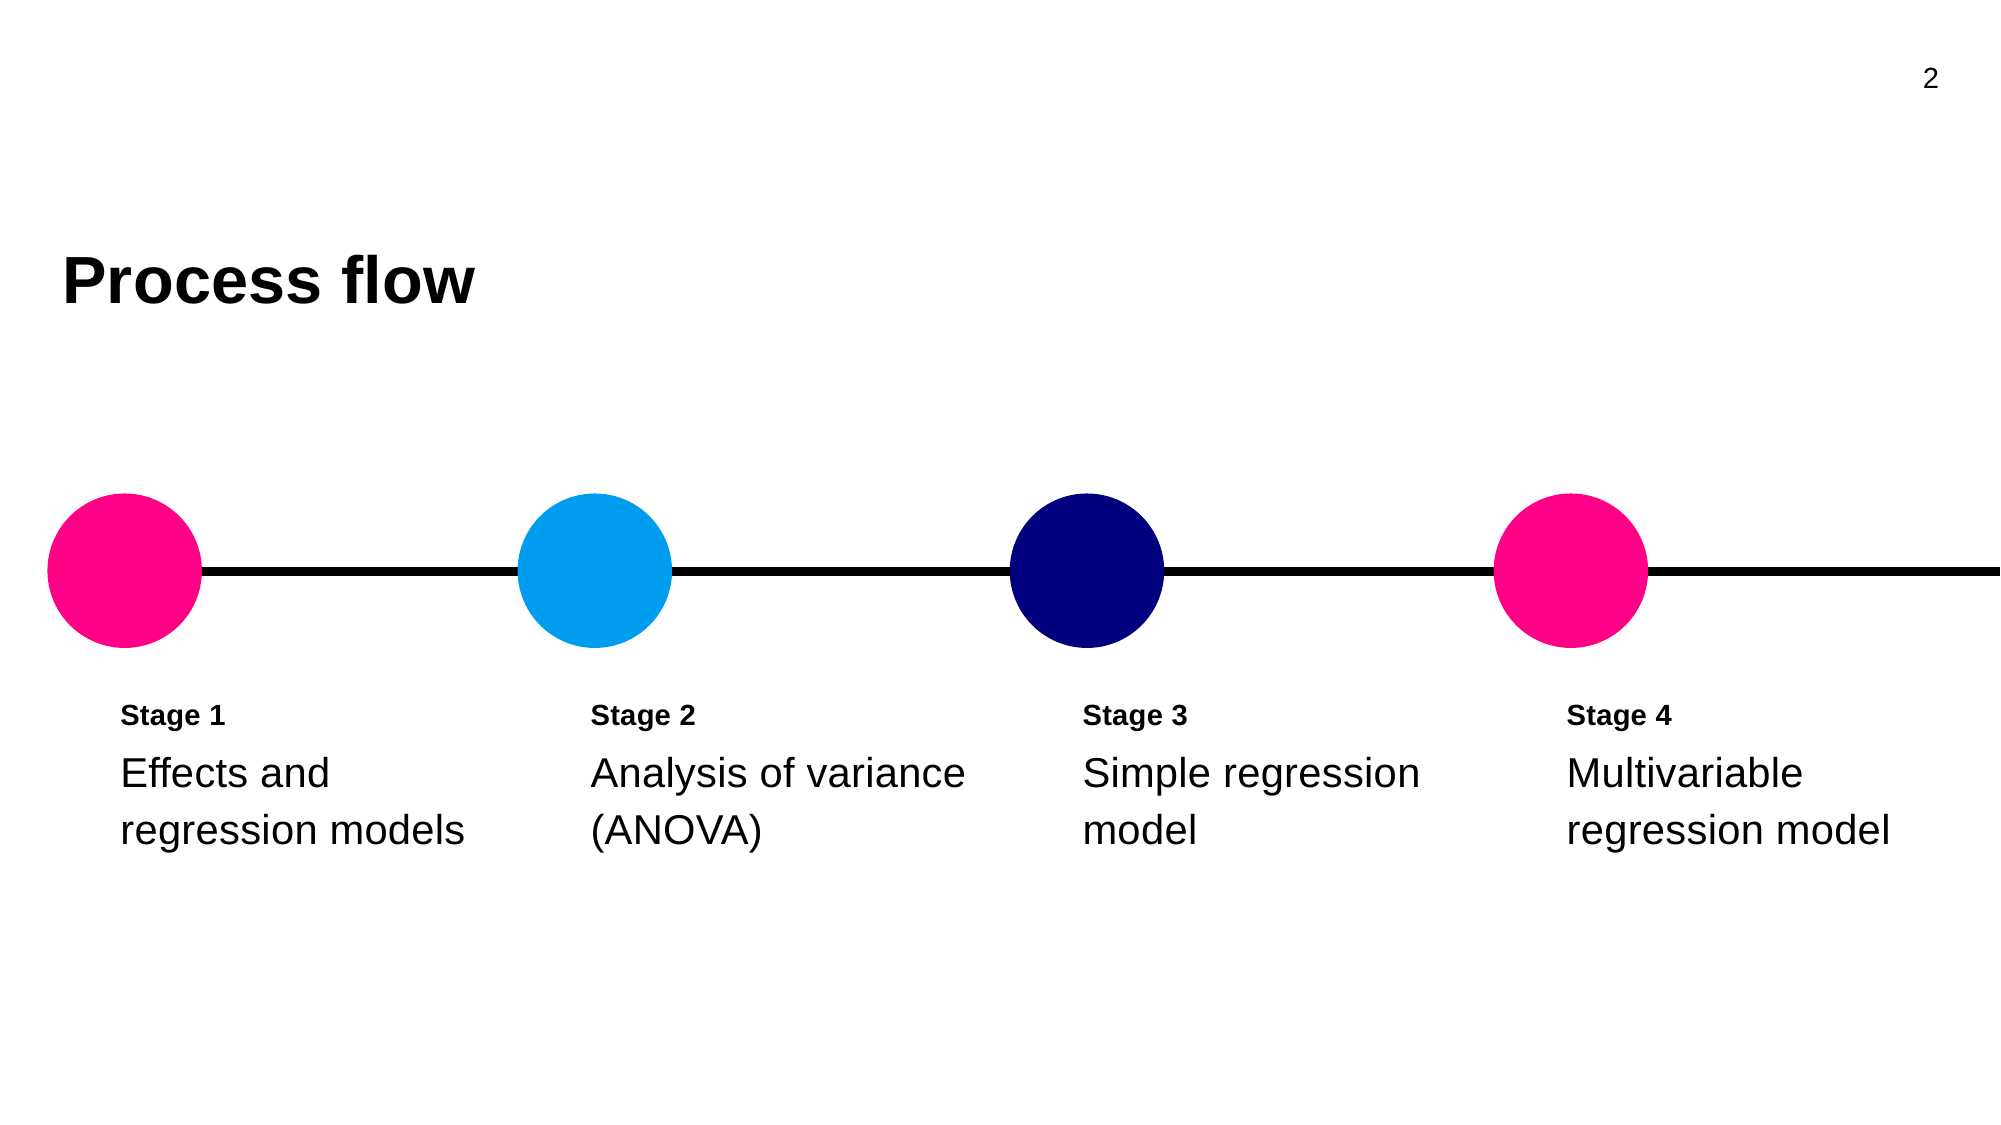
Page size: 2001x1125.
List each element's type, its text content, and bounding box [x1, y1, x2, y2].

list Stage 1 [105, 683, 318, 730]
list Effects and regression models [105, 732, 493, 1037]
slide_number 2 [1856, 44, 1955, 105]
text_box [47, 493, 202, 648]
list Simple regression model [1067, 732, 1456, 1038]
list Stage 3 [1067, 683, 1281, 730]
text_box [1008, 492, 1166, 649]
text_box [516, 492, 674, 649]
list Process flow [47, 221, 1165, 377]
list Stage 4 [1551, 683, 1834, 730]
list Stage 2 [575, 683, 789, 730]
list Multivariable regression model [1551, 732, 1940, 1038]
list Analysis of variance (ANOVA) [575, 732, 1000, 1037]
text_box [1493, 493, 1649, 648]
